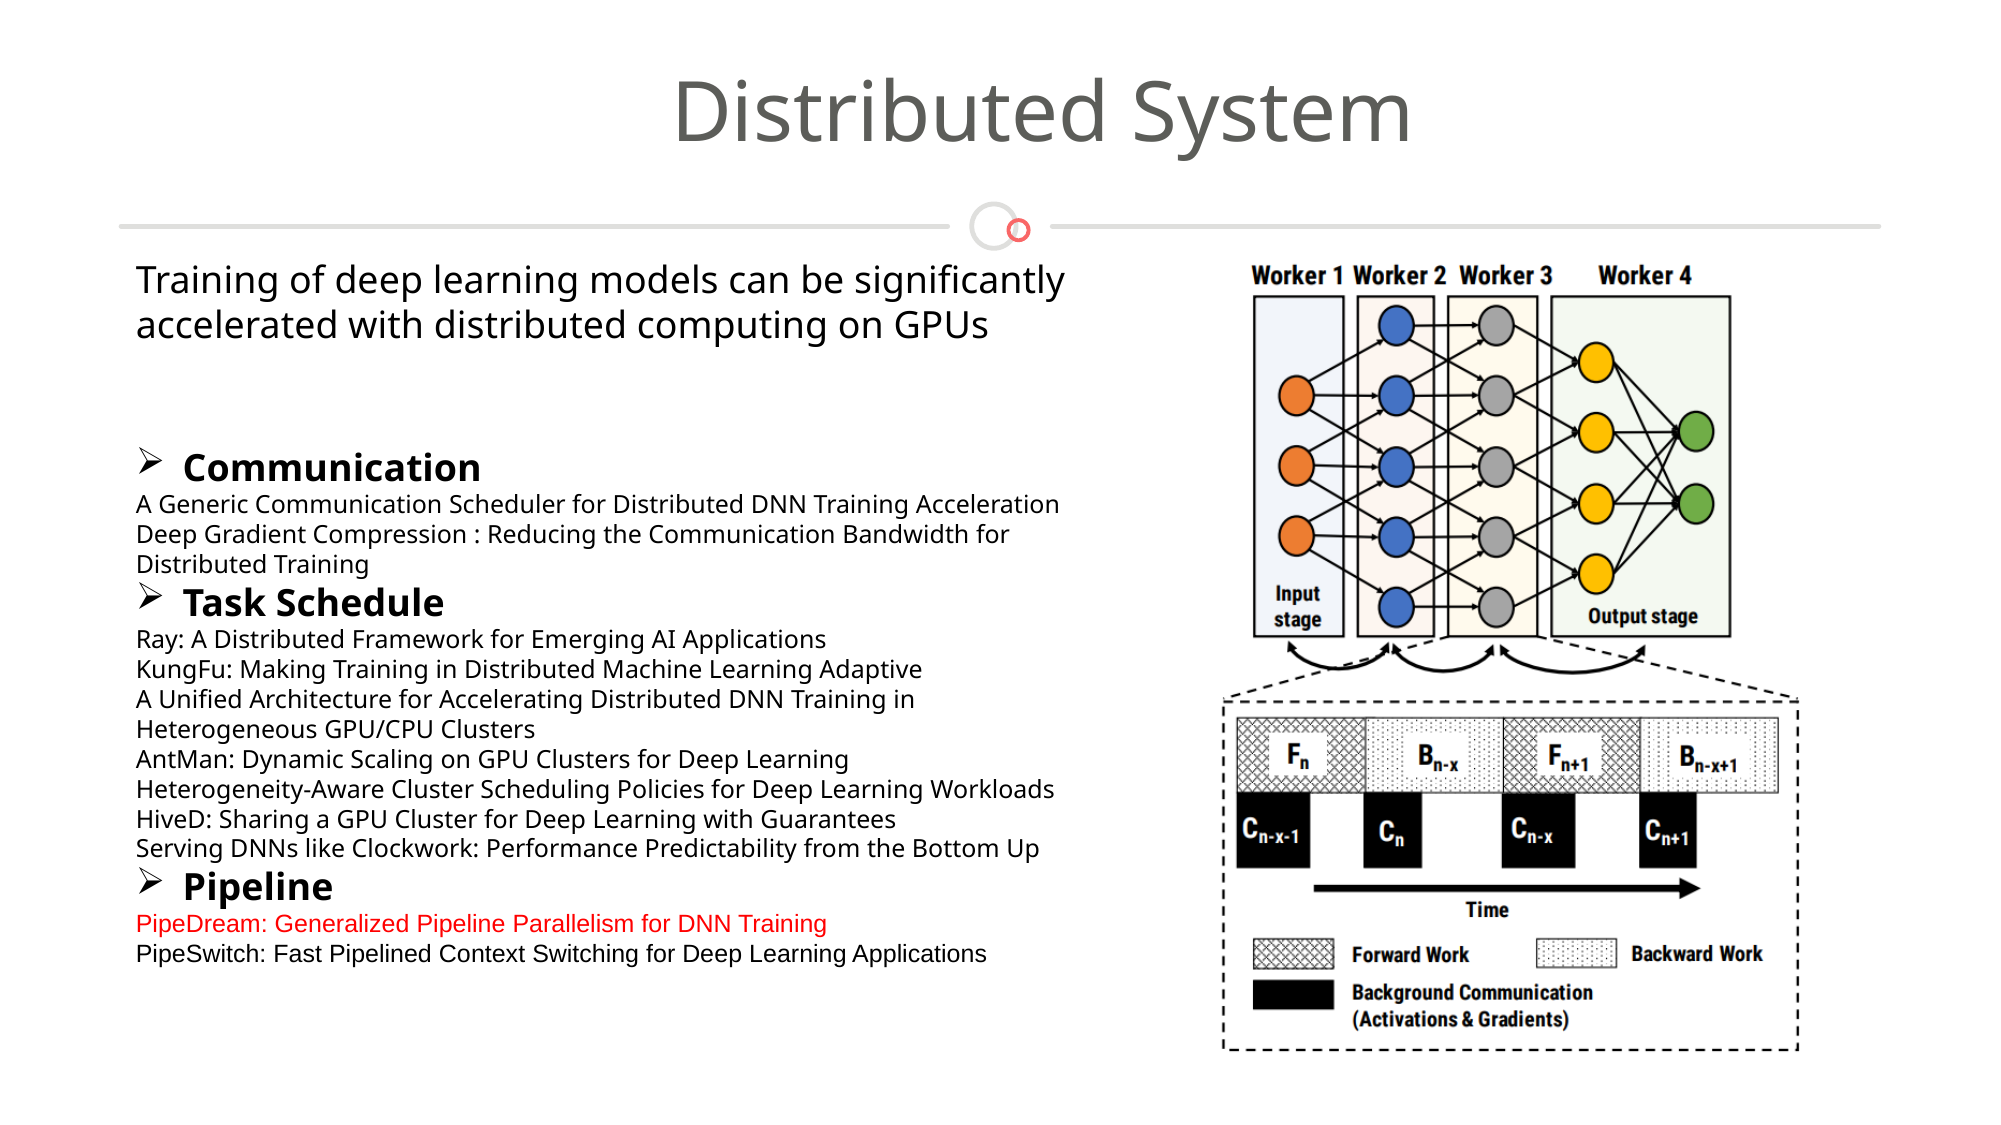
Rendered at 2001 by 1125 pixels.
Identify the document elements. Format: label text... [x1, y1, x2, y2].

text_box Training of deep learning models can be significantly accelerated with distributed computing on GPUs [121, 251, 1150, 354]
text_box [121, 201, 1879, 251]
text_box Distributed System [656, 50, 1599, 166]
text_box Communication A Generic Communication Scheduler for Distributed DNN Training Acceleration Deep Gradient Compression : Reducing the Communication Bandwidth for Distributed Training Task Schedule Ray: A Distributed Framework for Emerging AI Applications KungFu: Making Training in Distributed Machine Learning Adaptive A Unified Architecture for Accelerating Distributed DNN Training in Heterogeneous GPU/CPU Clusters AntMan: Dynamic Scaling on GPU Clusters for Deep Learning Heterogeneity-Aware Cluster Scheduling Policies for Deep Learning Workloads HiveD: Sharing a GPU Cluster for Deep Learning with Guarantees Serving DNNs like Clockwork: Performance Predictability from the Bottom Up Pipeline PipeDream: Generalized Pipeline Parallelism for DNN Training PipeSwitch: Fast Pipelined Context Switching for Deep Learning Applications [121, 436, 1113, 1111]
picture [1194, 250, 1812, 1064]
